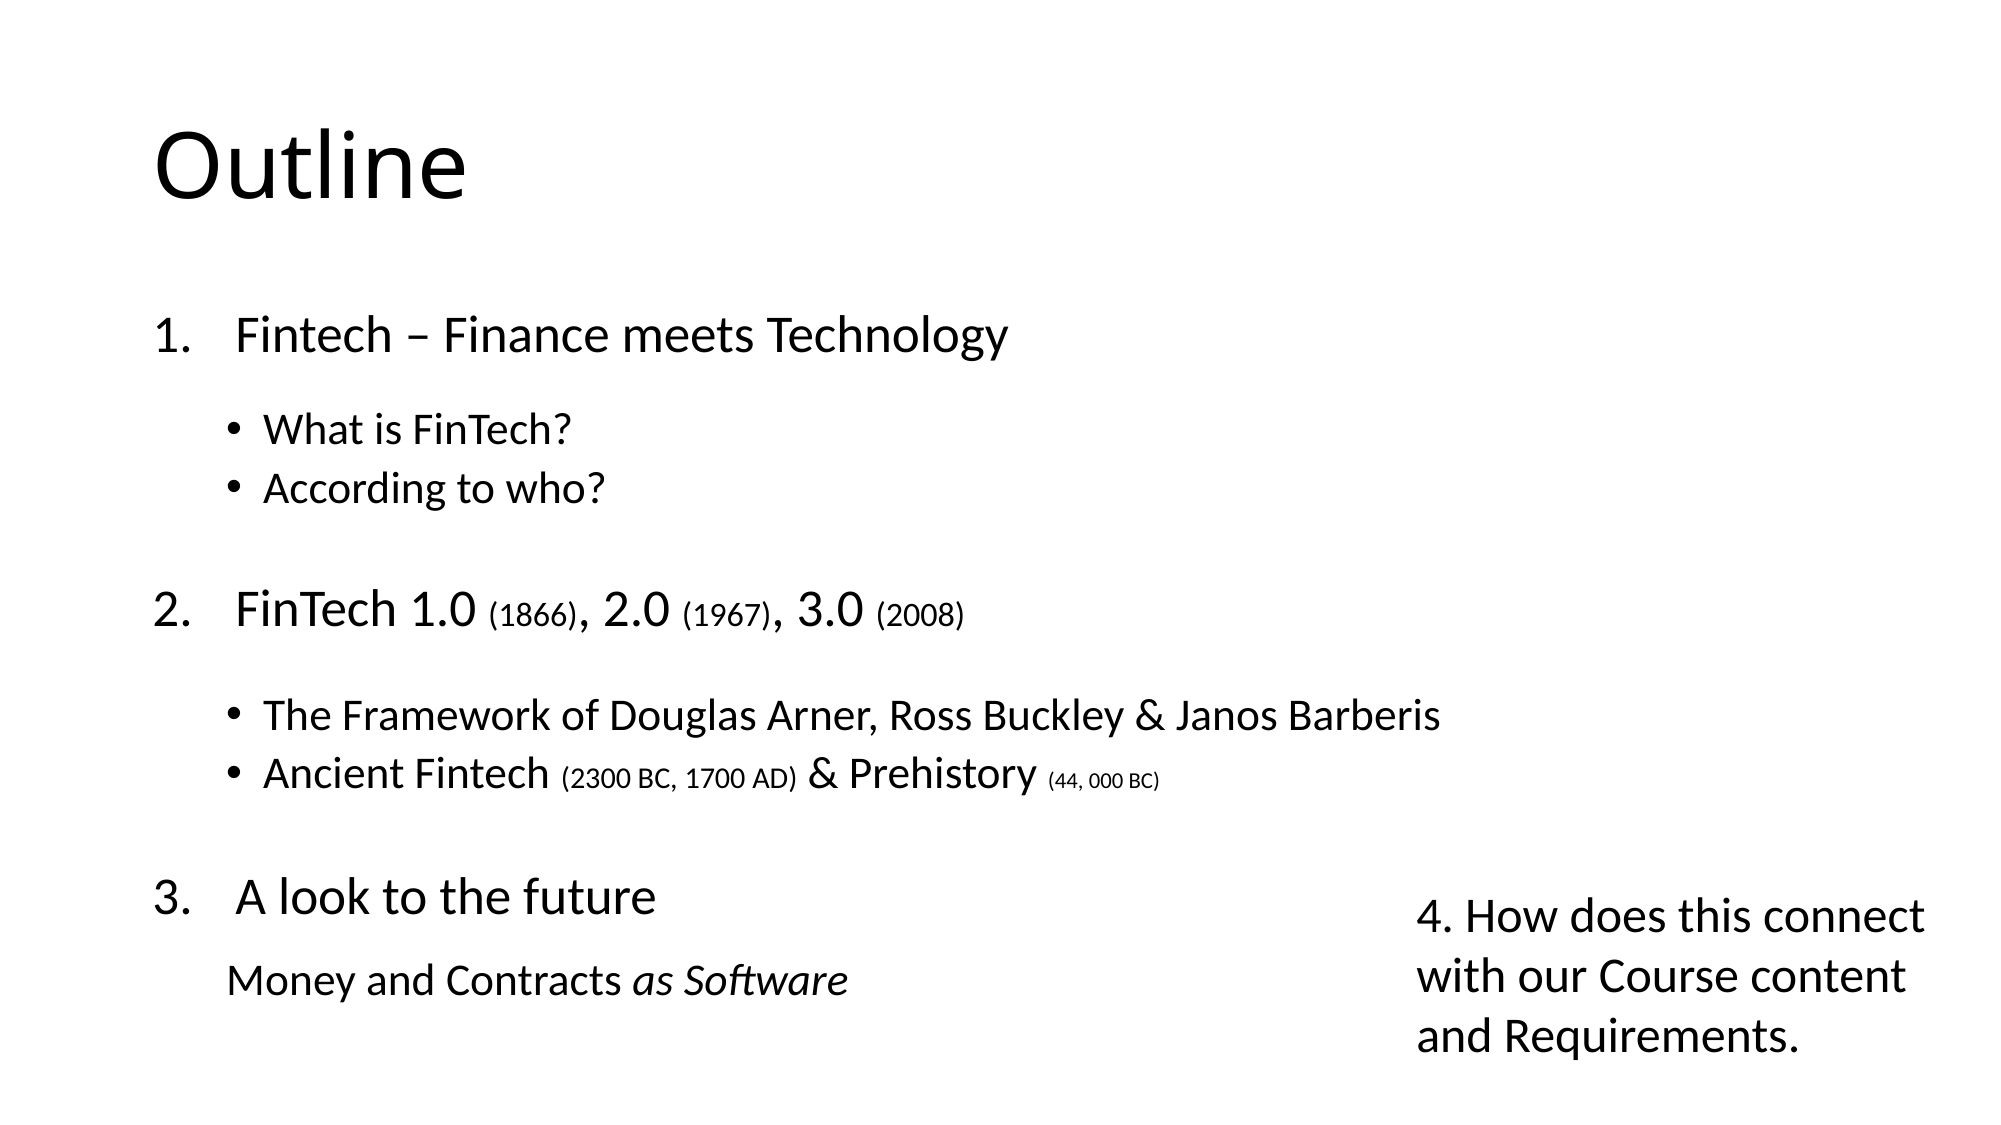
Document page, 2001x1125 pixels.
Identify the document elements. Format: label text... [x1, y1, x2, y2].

title Outline [137, 59, 1863, 278]
text_box 4. How does this connect with our Course content and Requirements. [1401, 874, 1963, 1070]
list Fintech – Finance meets Technology What is FinTech? According to who? FinTech 1.0 (1866), 2.0 (1967), 3.0 (2008) The Framework of Douglas Arner, Ross Buckley & Janos Barberis Ancient Fintech (2300 BC, 1700 AD) & Prehistory (44, 000 BC) A look to the future Money and Contracts as Software [137, 299, 1863, 1014]
